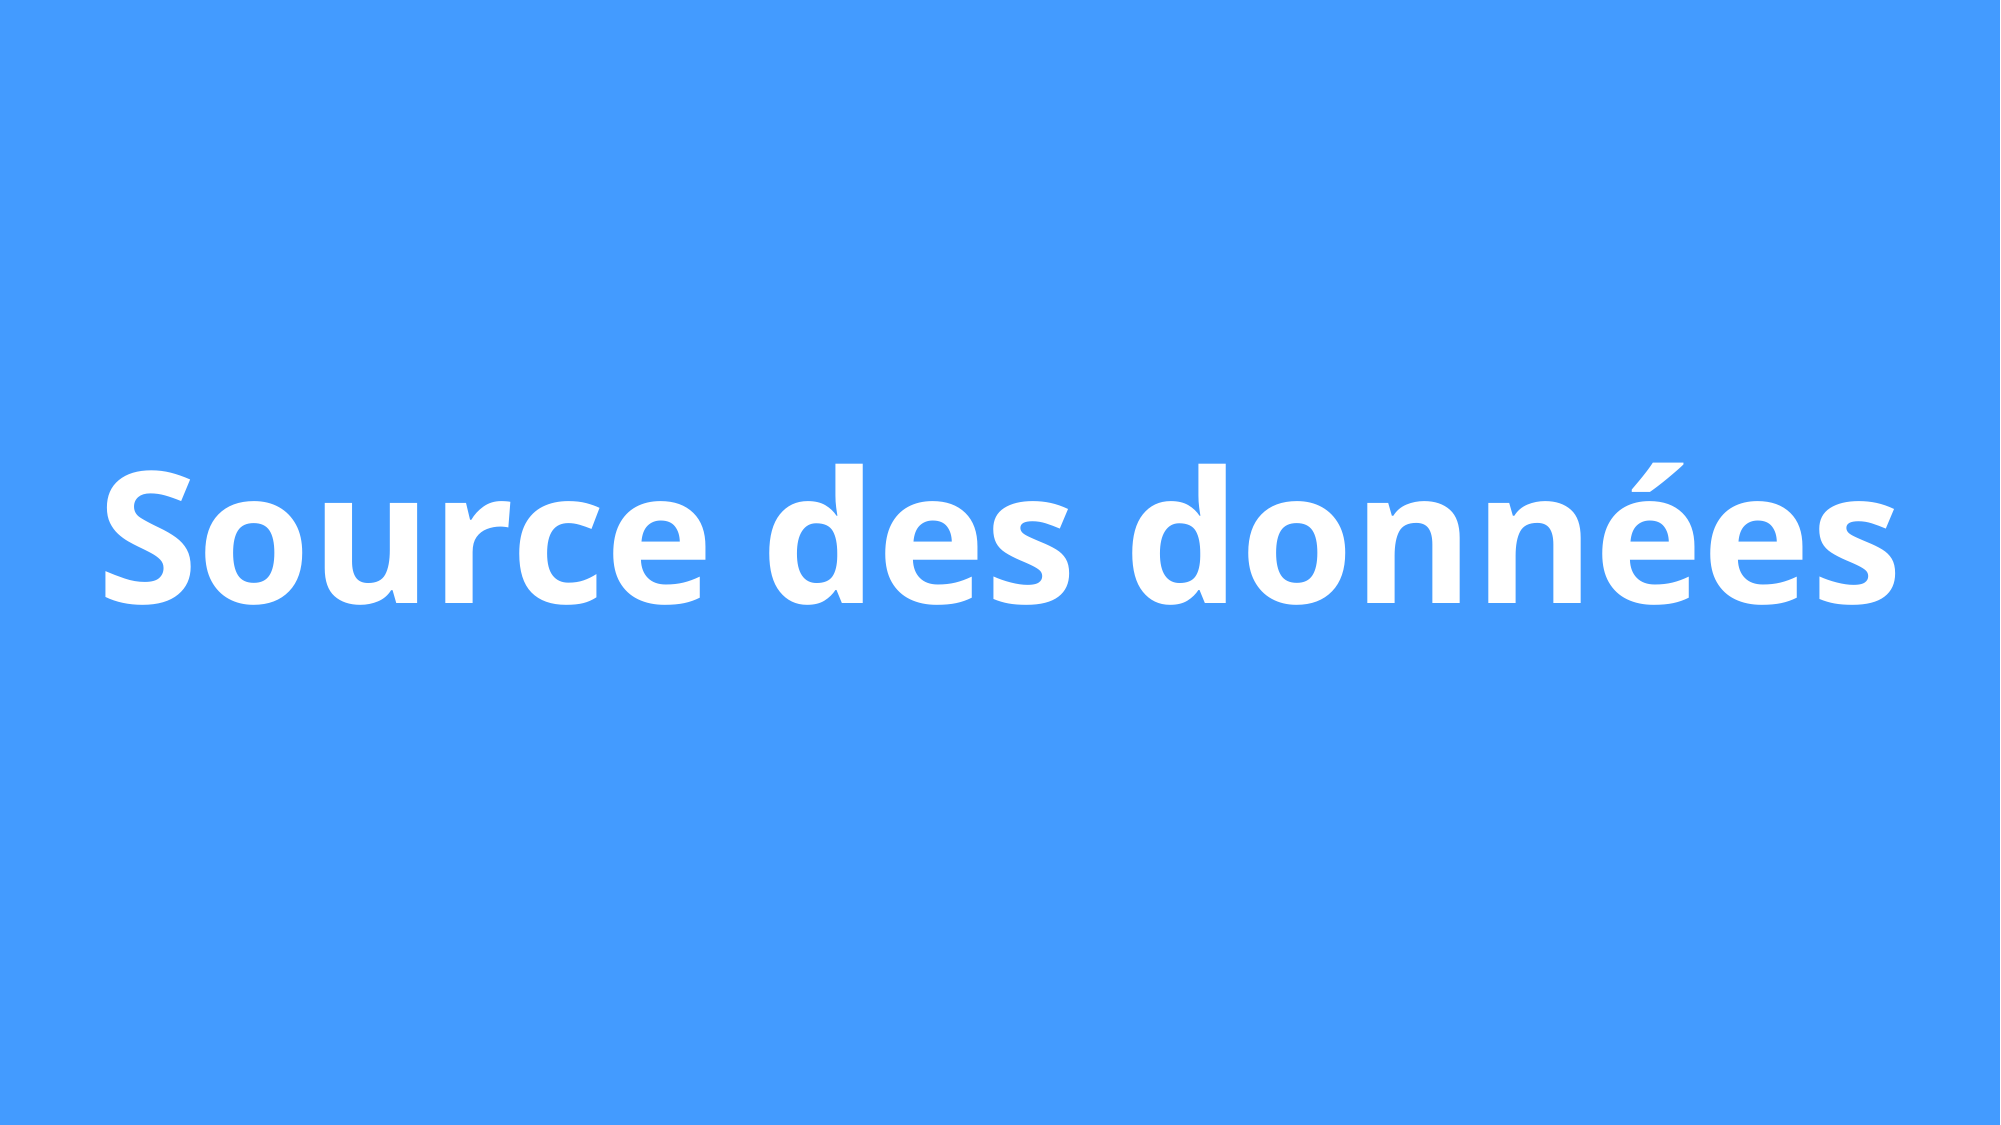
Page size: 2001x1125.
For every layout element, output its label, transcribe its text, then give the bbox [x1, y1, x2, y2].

text_box Source des données [0, 412, 2000, 648]
